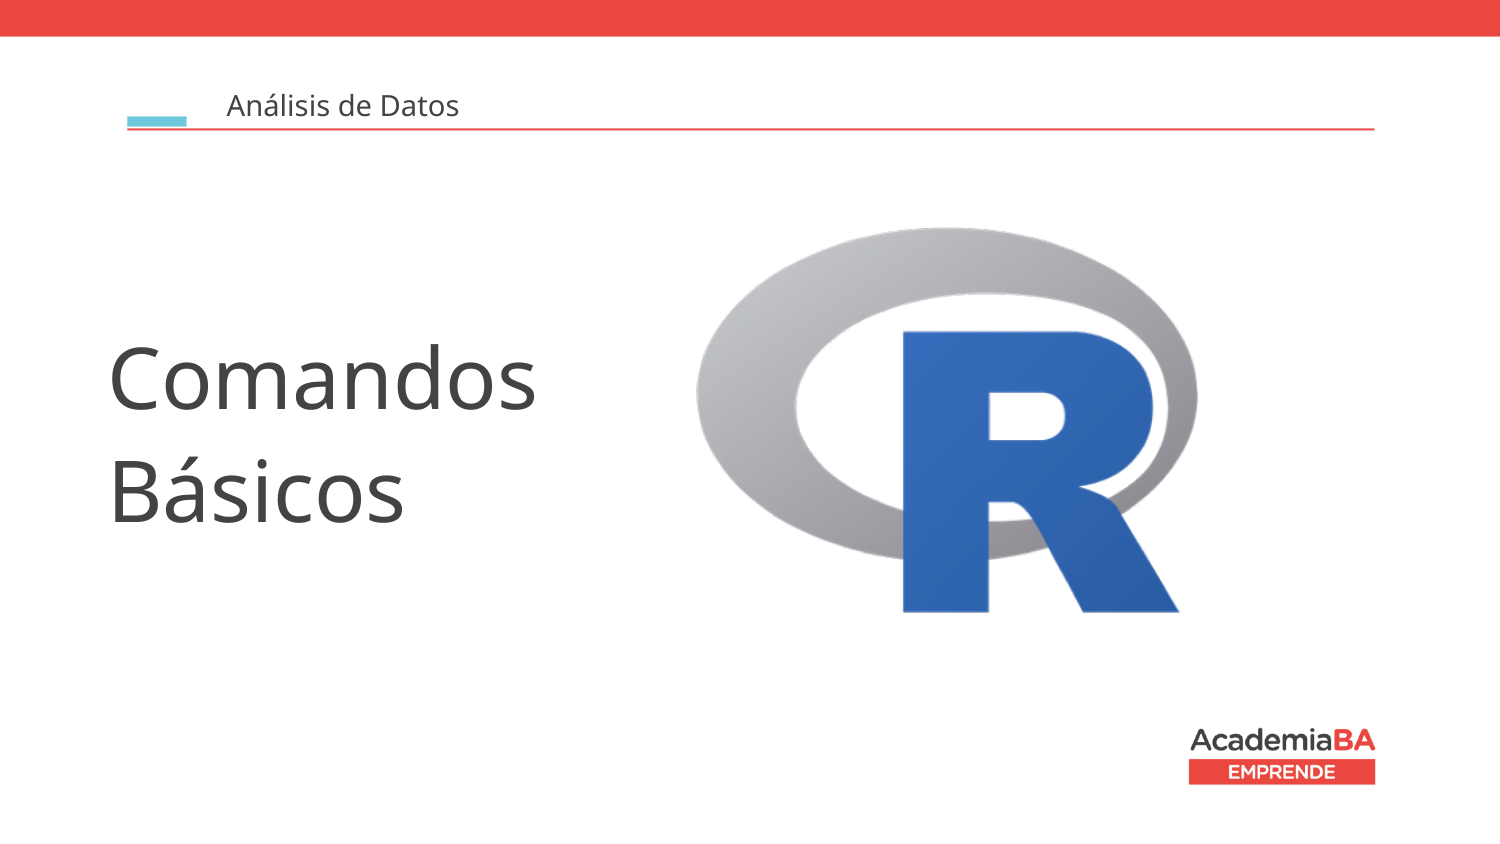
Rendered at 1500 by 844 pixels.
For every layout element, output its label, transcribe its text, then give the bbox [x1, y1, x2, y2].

picture [0, 0, 1500, 841]
text_box Comandos Básicos [107, 312, 259, 540]
text_box Análisis de Datos [211, 72, 771, 126]
